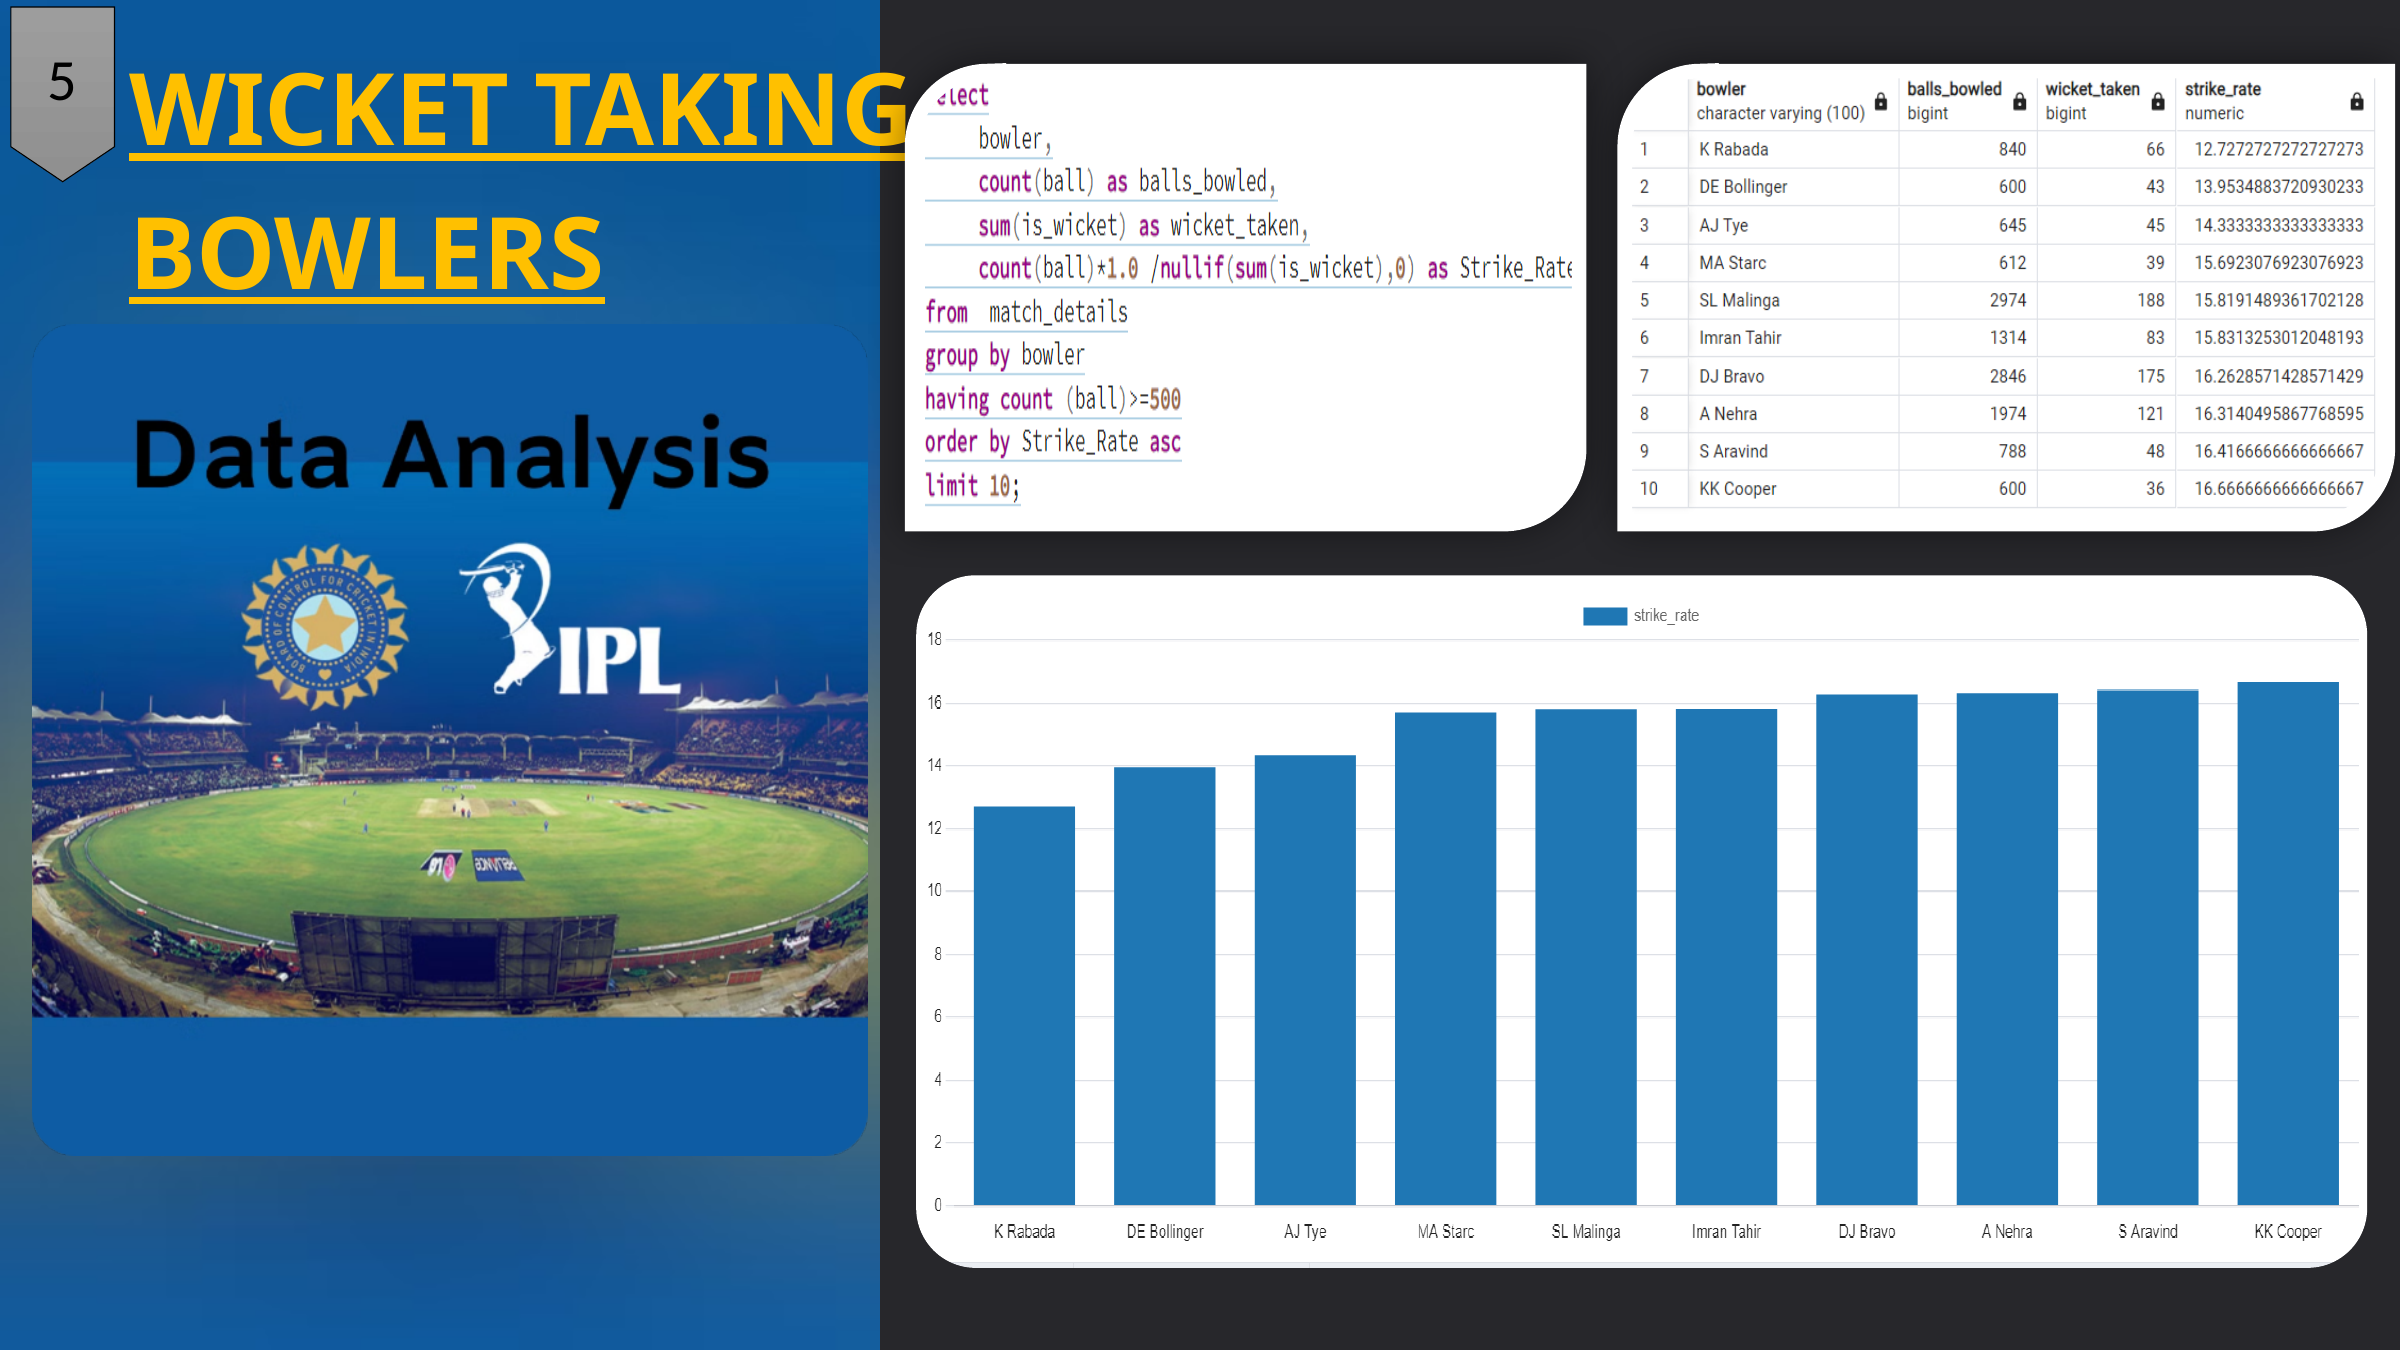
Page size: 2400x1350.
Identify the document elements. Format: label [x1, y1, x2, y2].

text_box [880, 0, 2400, 128]
picture [912, 71, 1580, 525]
picture [0, 0, 880, 1350]
picture [916, 575, 2368, 1268]
text_box [880, 510, 2400, 1350]
picture [1624, 71, 2388, 525]
